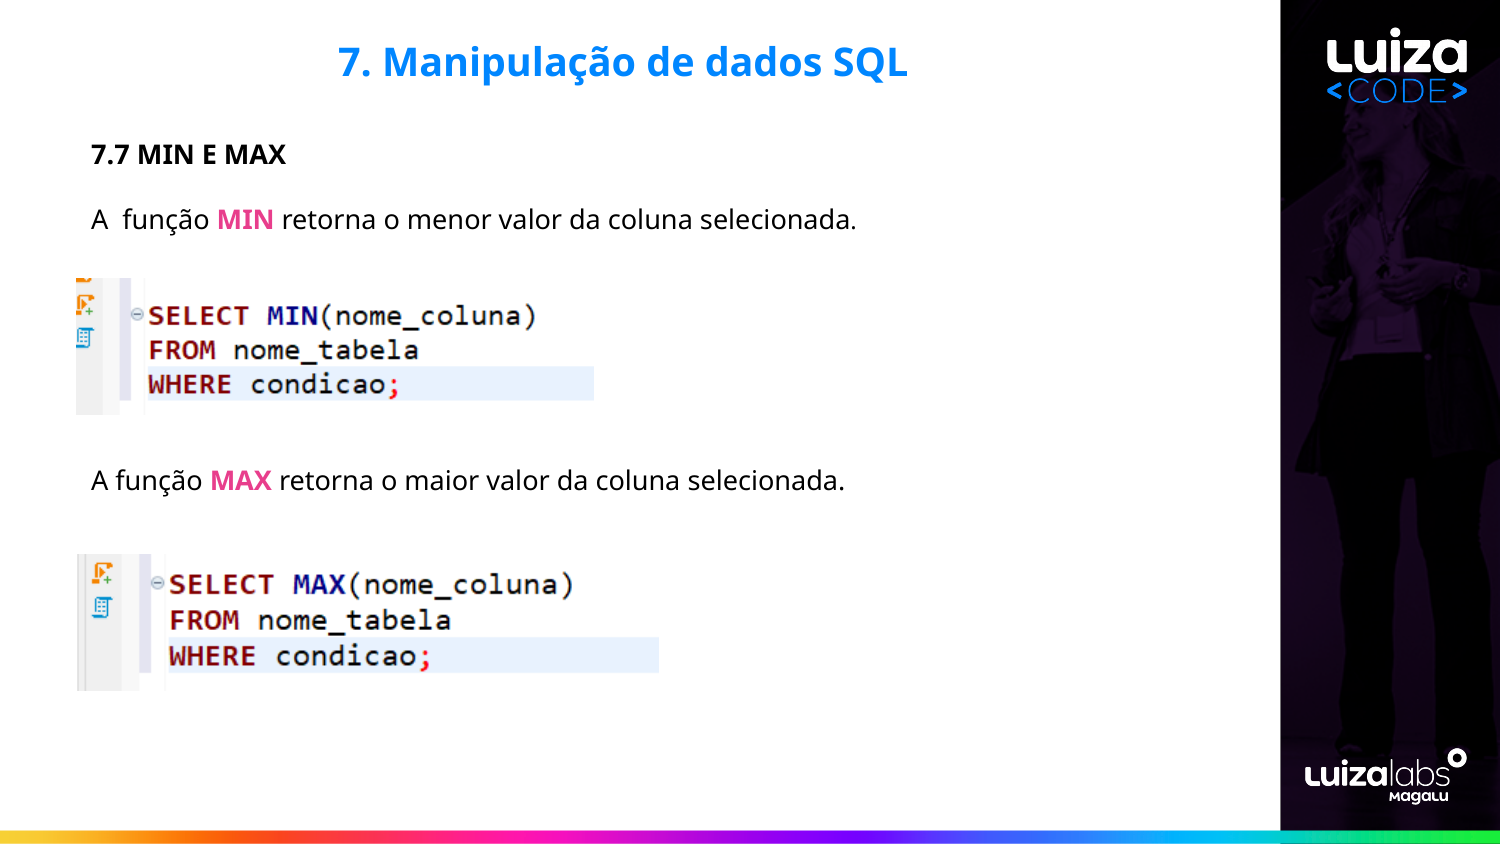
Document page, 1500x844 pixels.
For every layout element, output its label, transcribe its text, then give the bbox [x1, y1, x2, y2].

picture [75, 554, 660, 691]
list 7. Manipulação de dados SQL [49, 14, 1197, 116]
picture [1233, 0, 1500, 844]
picture [0, 830, 1156, 844]
text_box 7.7 MIN E MAX A função MIN retorna o menor valor da coluna selecionada. A função MAX retorna o maior valor da coluna selecionada. [76, 122, 1203, 644]
picture [75, 278, 594, 415]
